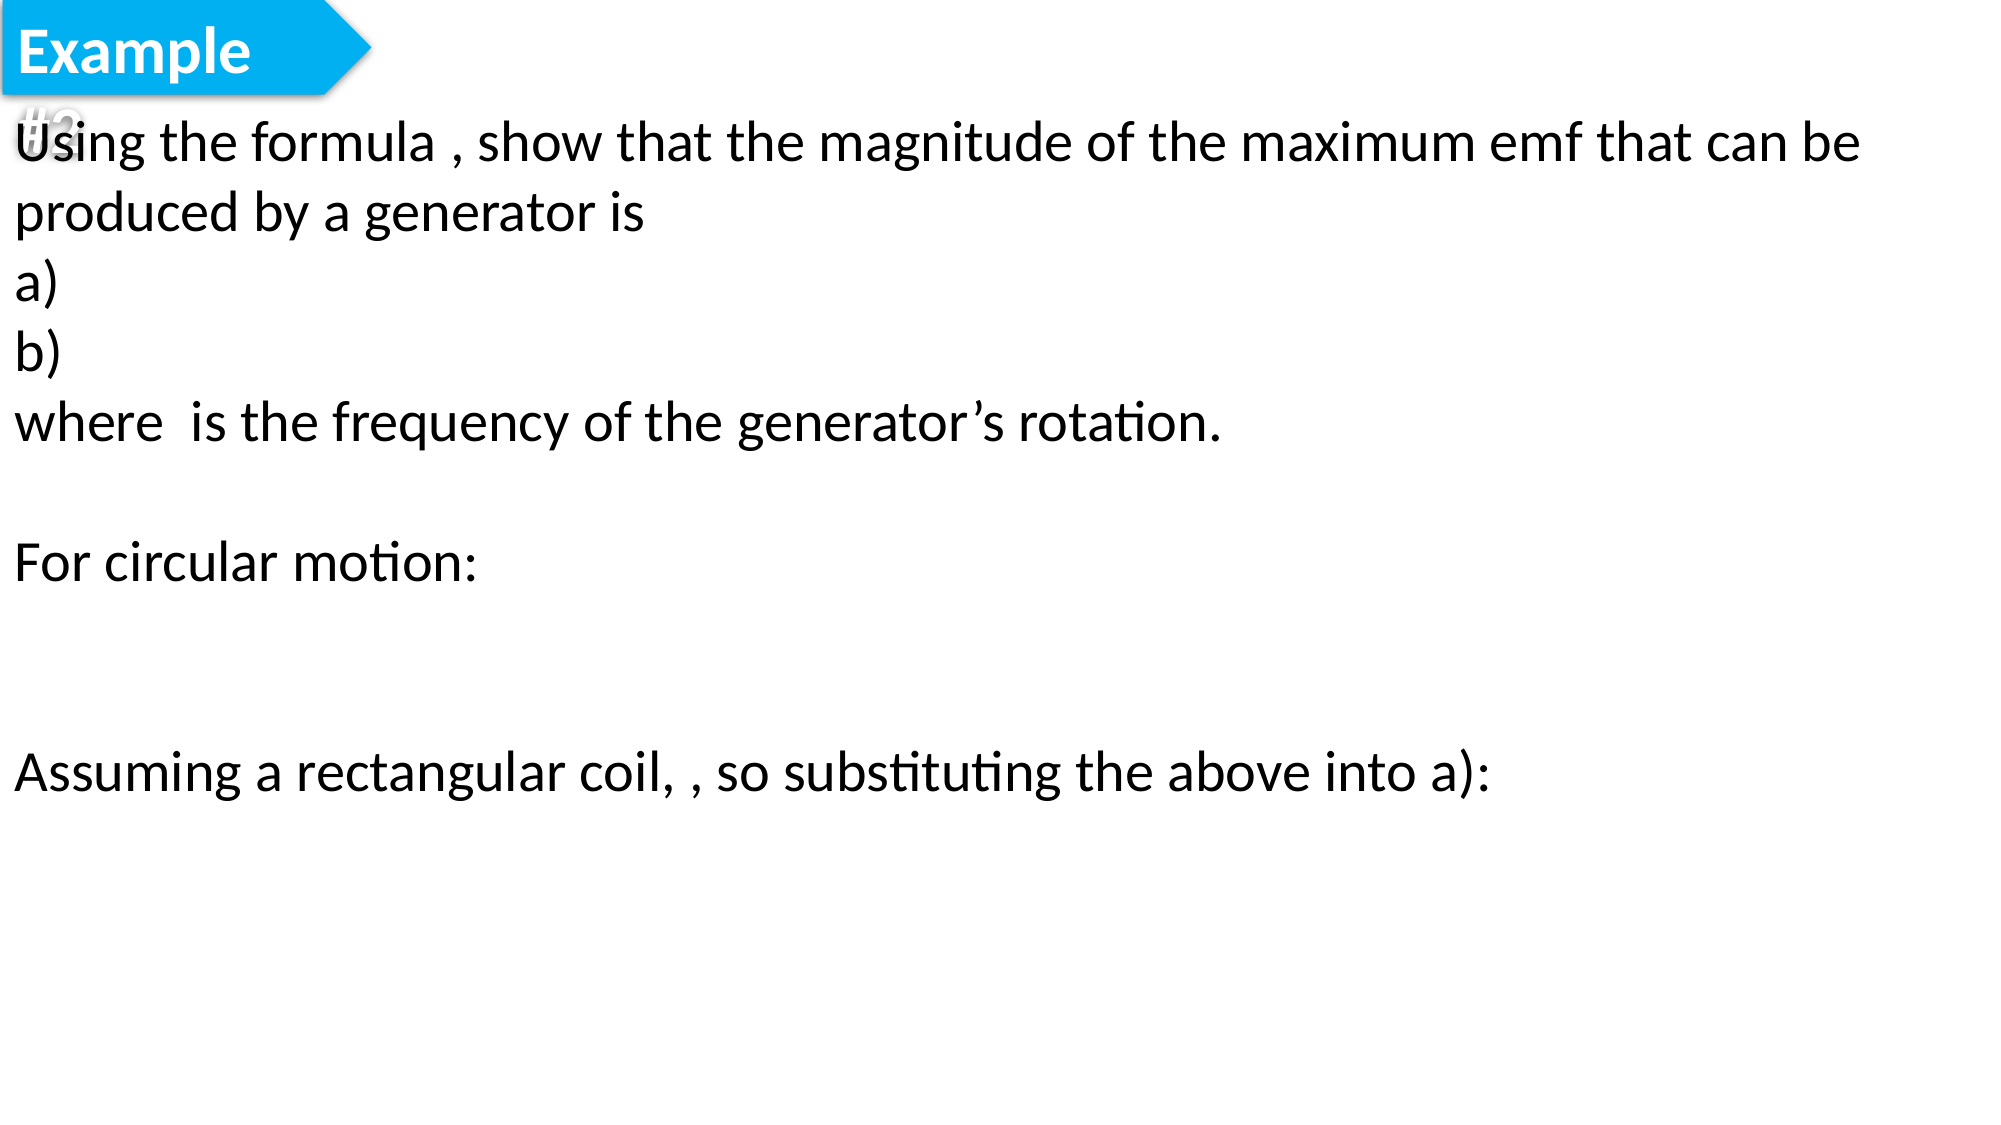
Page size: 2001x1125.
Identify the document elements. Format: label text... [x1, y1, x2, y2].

text_box Example #2 [2, 0, 372, 95]
